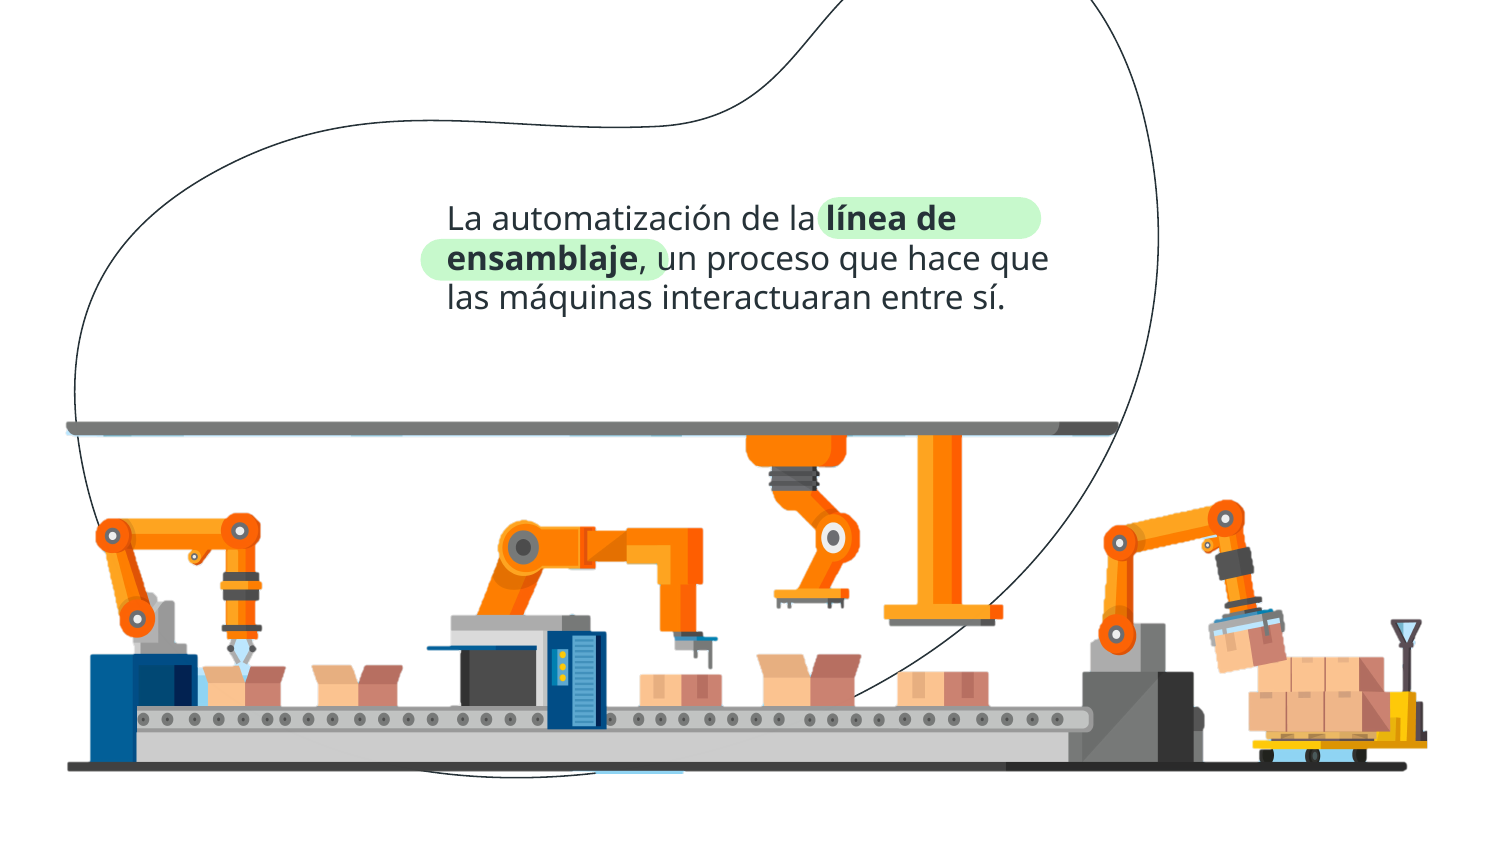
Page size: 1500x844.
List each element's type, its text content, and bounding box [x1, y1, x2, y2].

picture [53, 406, 1446, 774]
text_box [420, 241, 431, 278]
subtitle La automatización de la línea de ensamblaje, un proceso que hace que las máquinas interactuaran entre sí. [431, 181, 1066, 351]
